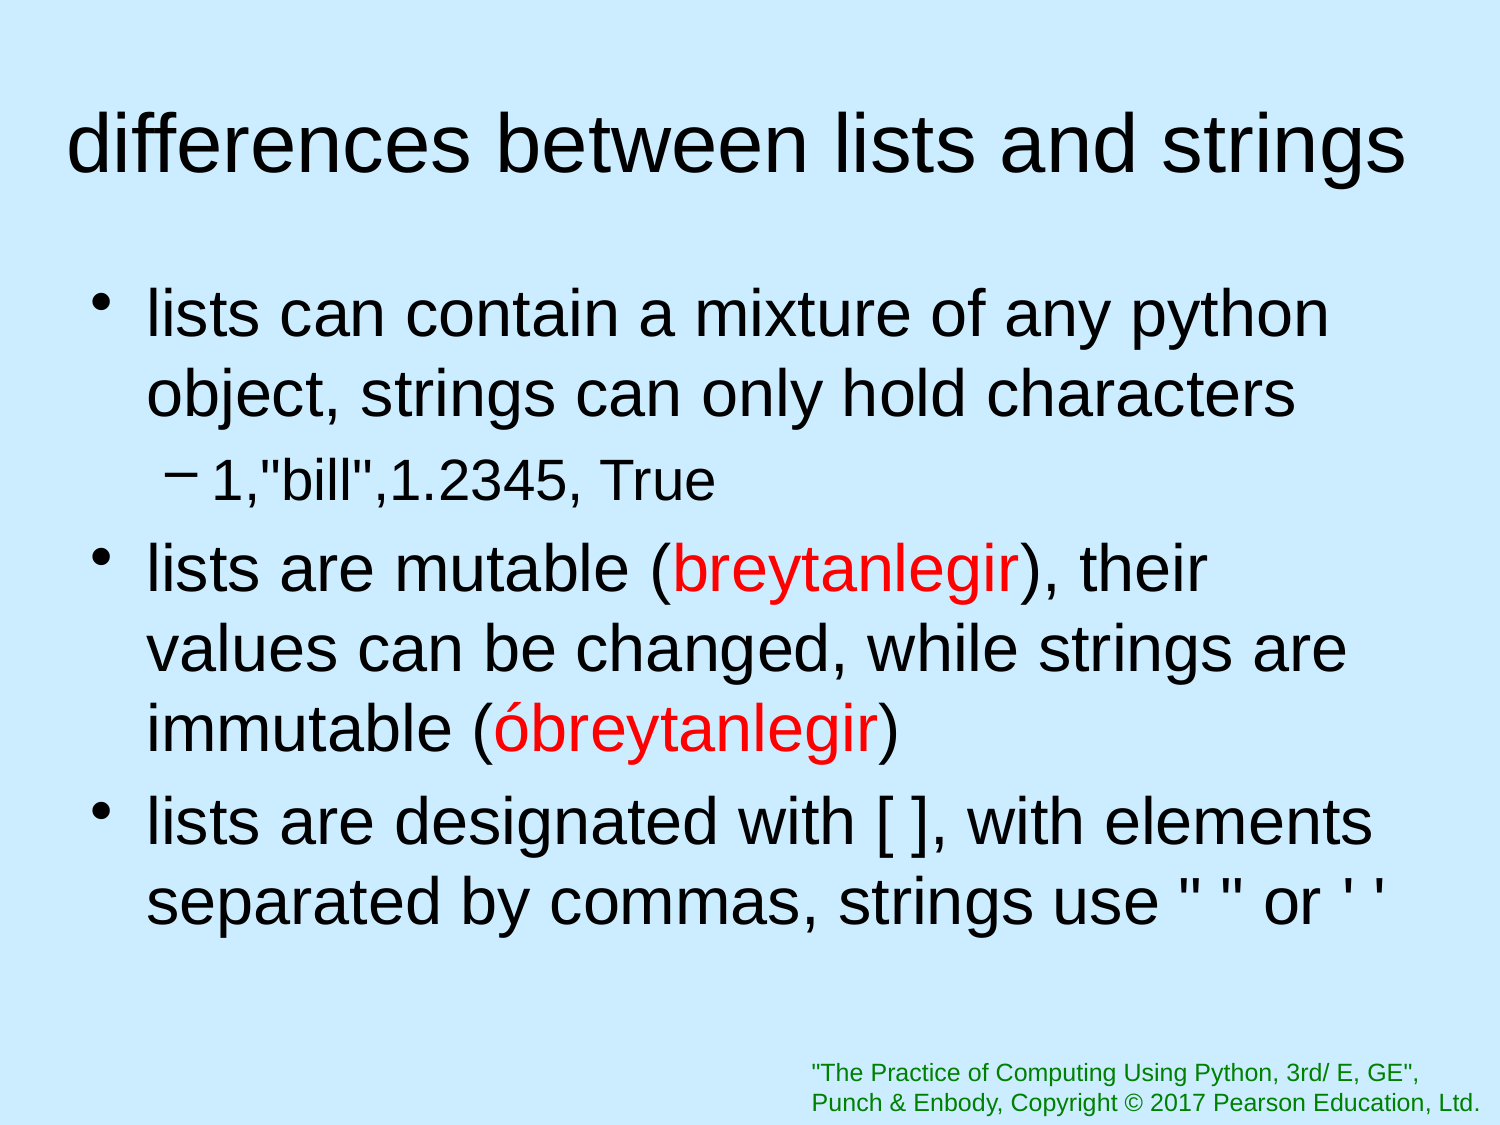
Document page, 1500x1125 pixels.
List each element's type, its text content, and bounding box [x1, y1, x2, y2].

title differences between lists and strings [0, 45, 1475, 233]
list lists can contain a mixture of any python object, strings can only hold characters 1,"bill",1.2345, True lists are mutable (breytanlegir), their values can be changed, while strings are immutable (óbreytanlegir) lists are designated with [ ], with elements separated by commas, strings use " " or ' ' [75, 262, 1425, 1005]
